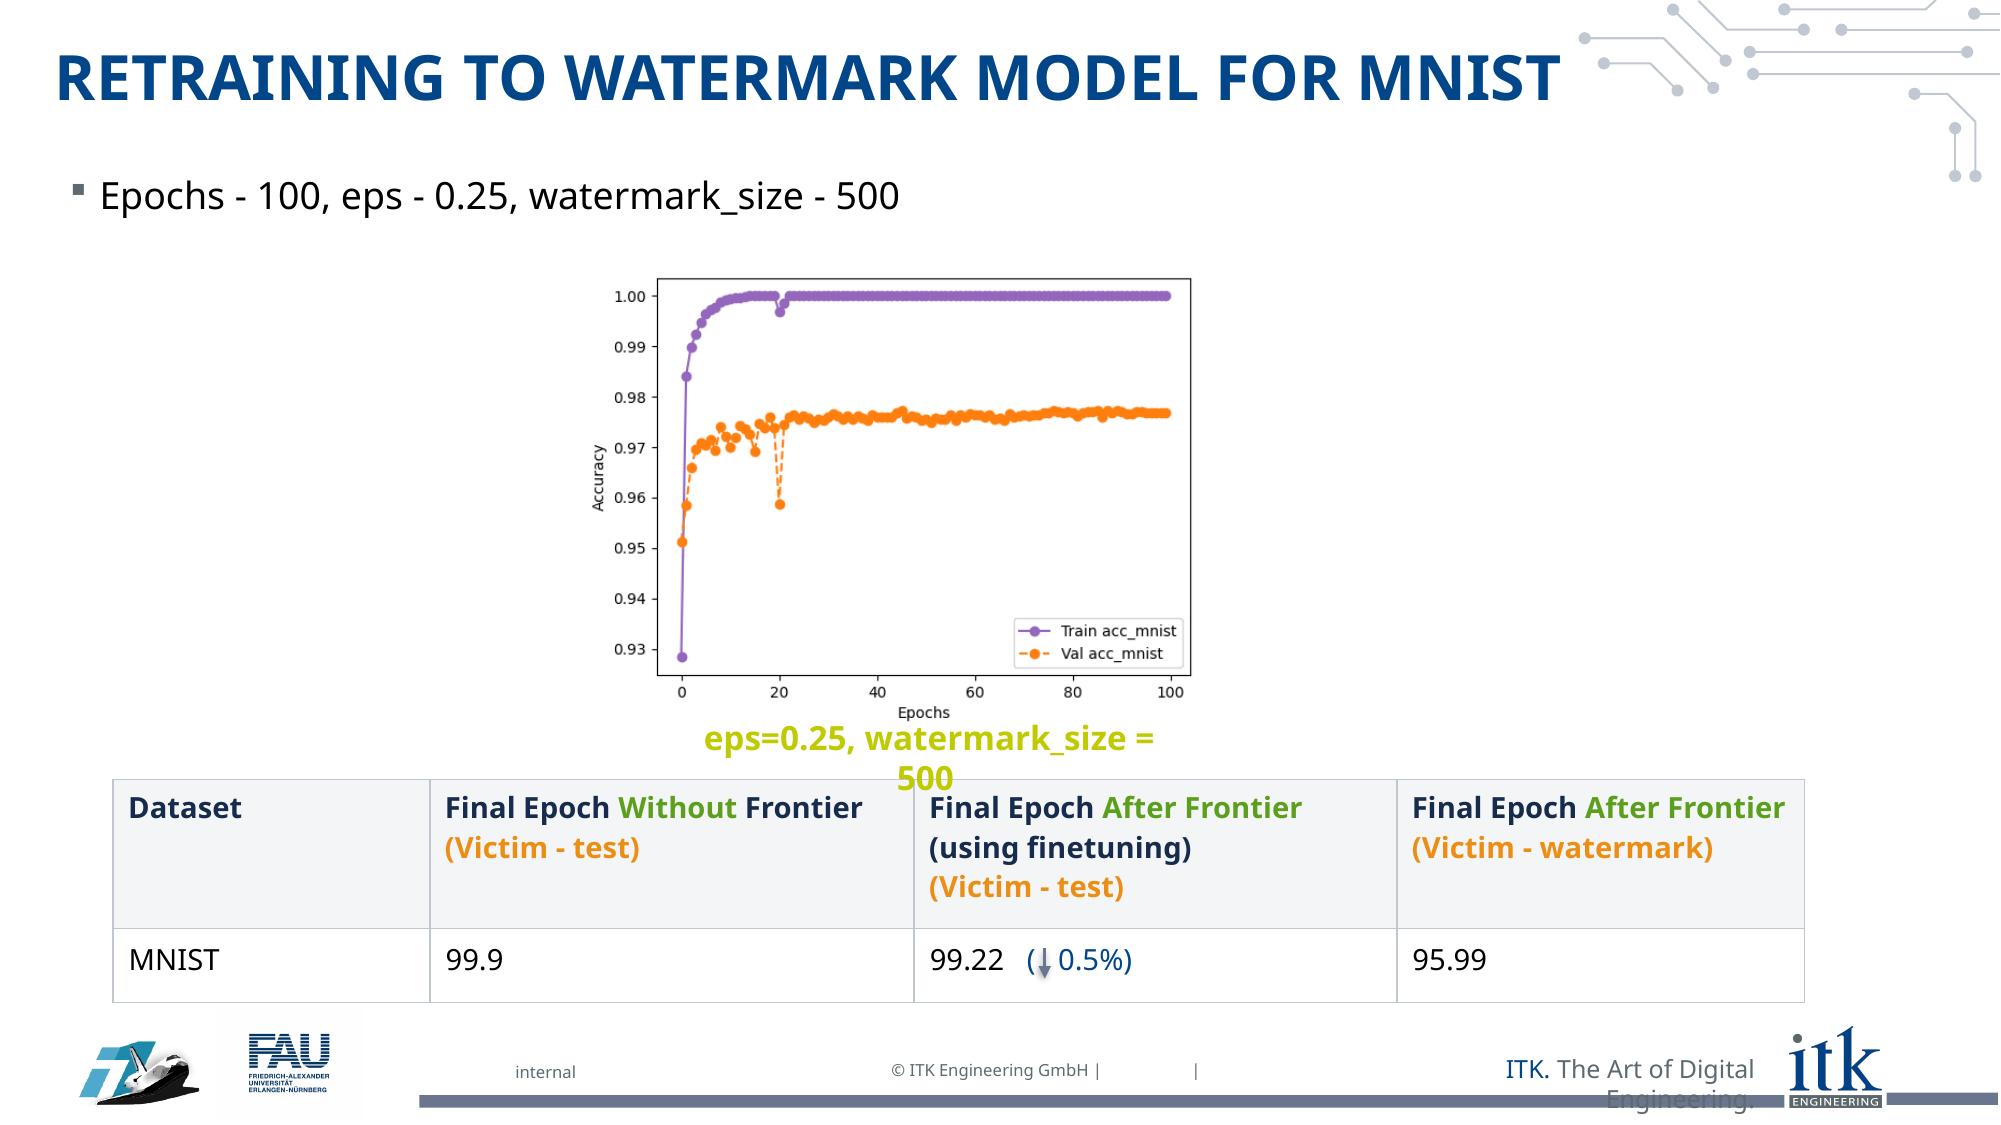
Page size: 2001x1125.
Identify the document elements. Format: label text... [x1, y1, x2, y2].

picture [570, 215, 1259, 732]
table_header Final Epoch After Frontier (Victim - watermark) [1398, 780, 1804, 928]
table_cell 99.22 ( 0.5%) [915, 929, 1396, 1002]
picture [1789, 1026, 1882, 1108]
table_header Final Epoch After Frontier (using finetuning) (Victim - test) [915, 780, 1396, 928]
picture [215, 1007, 364, 1119]
title Retraining to watermark model FOR MNIST [54, 38, 1863, 114]
table_cell 95.99 [1398, 929, 1804, 1002]
table_cell MNIST [114, 929, 429, 1002]
table_header Dataset [114, 780, 429, 928]
table_header Final Epoch Without Frontier (Victim - test) [431, 780, 913, 928]
list Epochs - 100, eps - 0.25, watermark_size - 500 [54, 164, 1945, 314]
table_cell 99.9 [431, 929, 913, 1002]
text_box eps=0.25, watermark_size = 500 [672, 741, 1187, 778]
picture [77, 1039, 200, 1108]
footer internal [515, 1062, 728, 1084]
